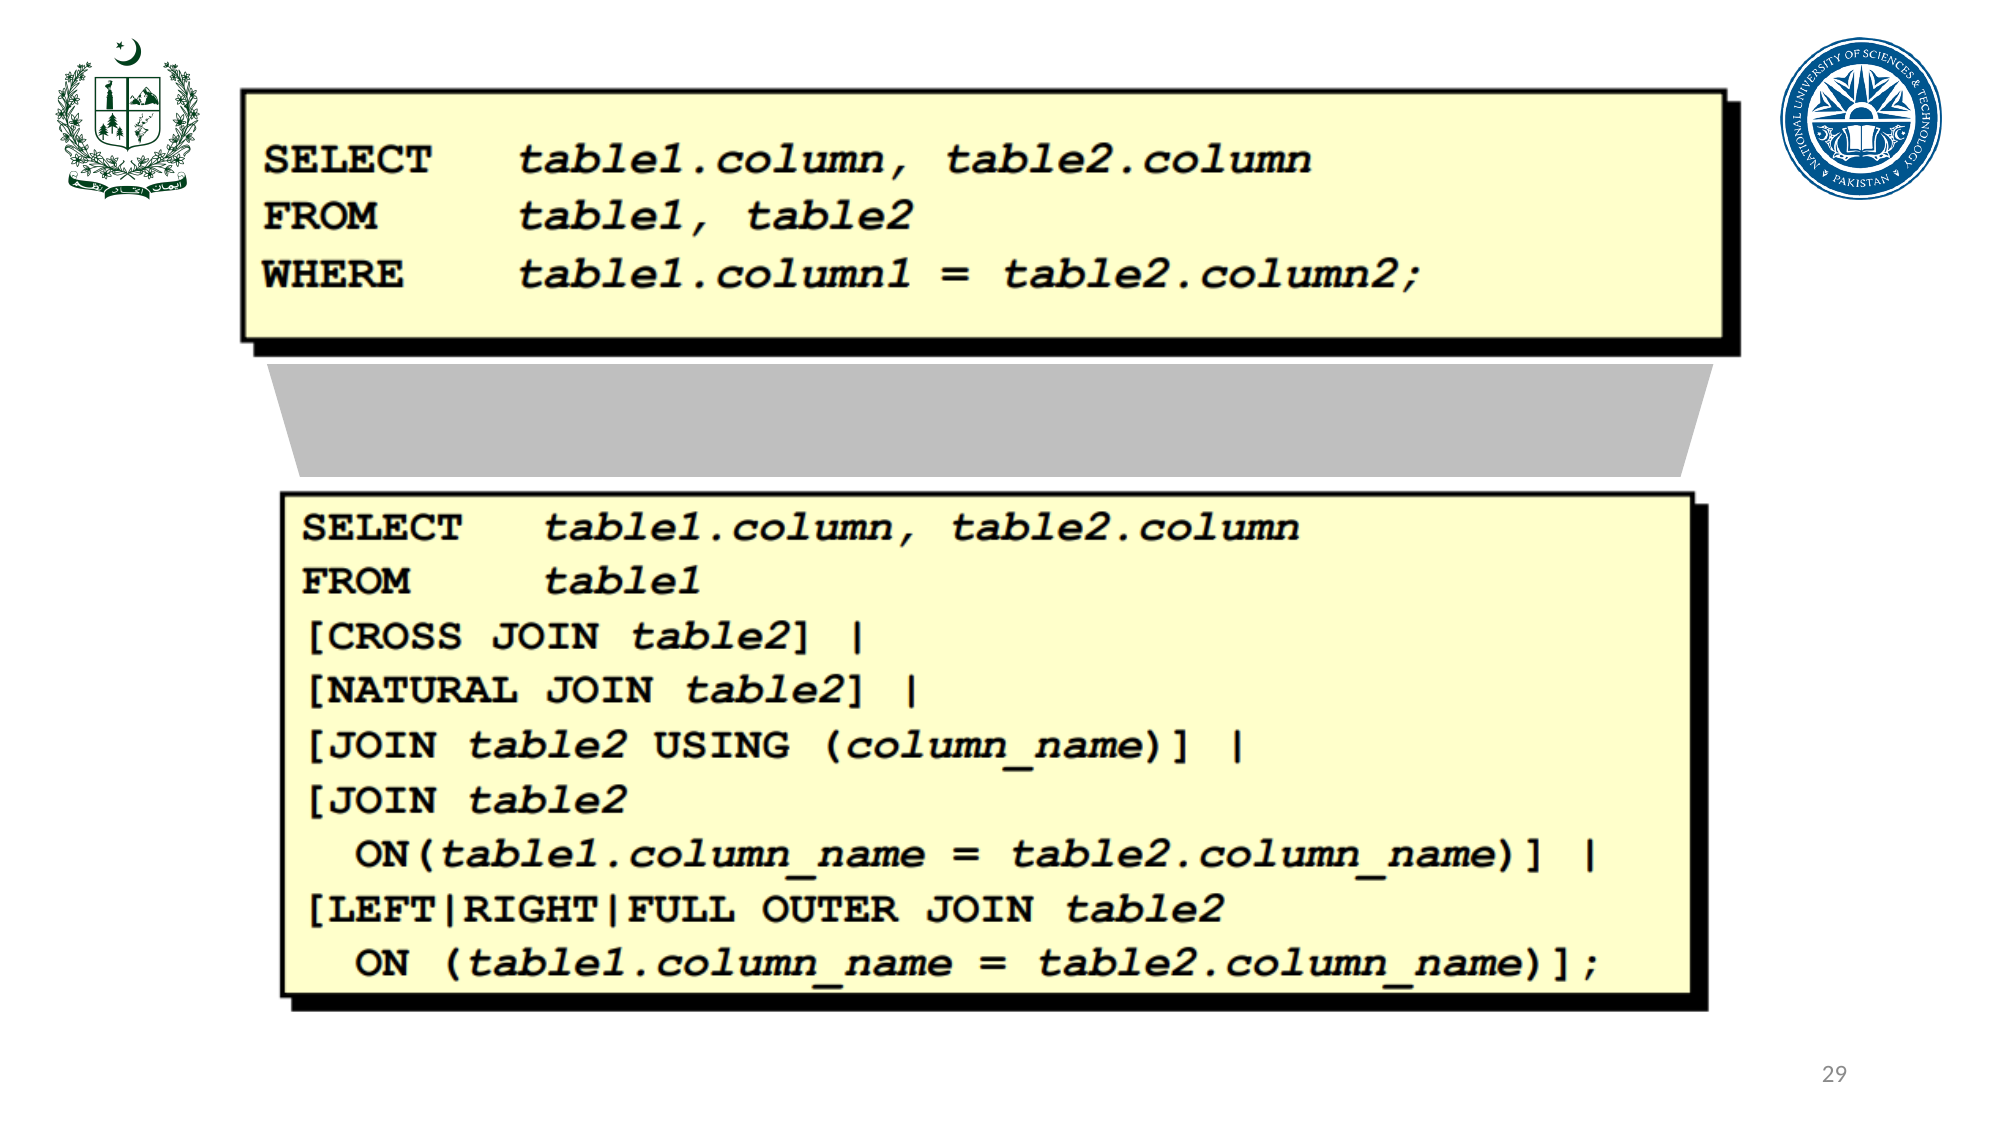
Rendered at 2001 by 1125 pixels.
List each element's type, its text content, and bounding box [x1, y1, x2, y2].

text_box [265, 364, 1715, 477]
picture [227, 73, 1753, 364]
slide_number 29 [1412, 1042, 1863, 1103]
picture [263, 477, 1717, 1023]
picture [1780, 37, 1942, 200]
picture [55, 38, 200, 200]
